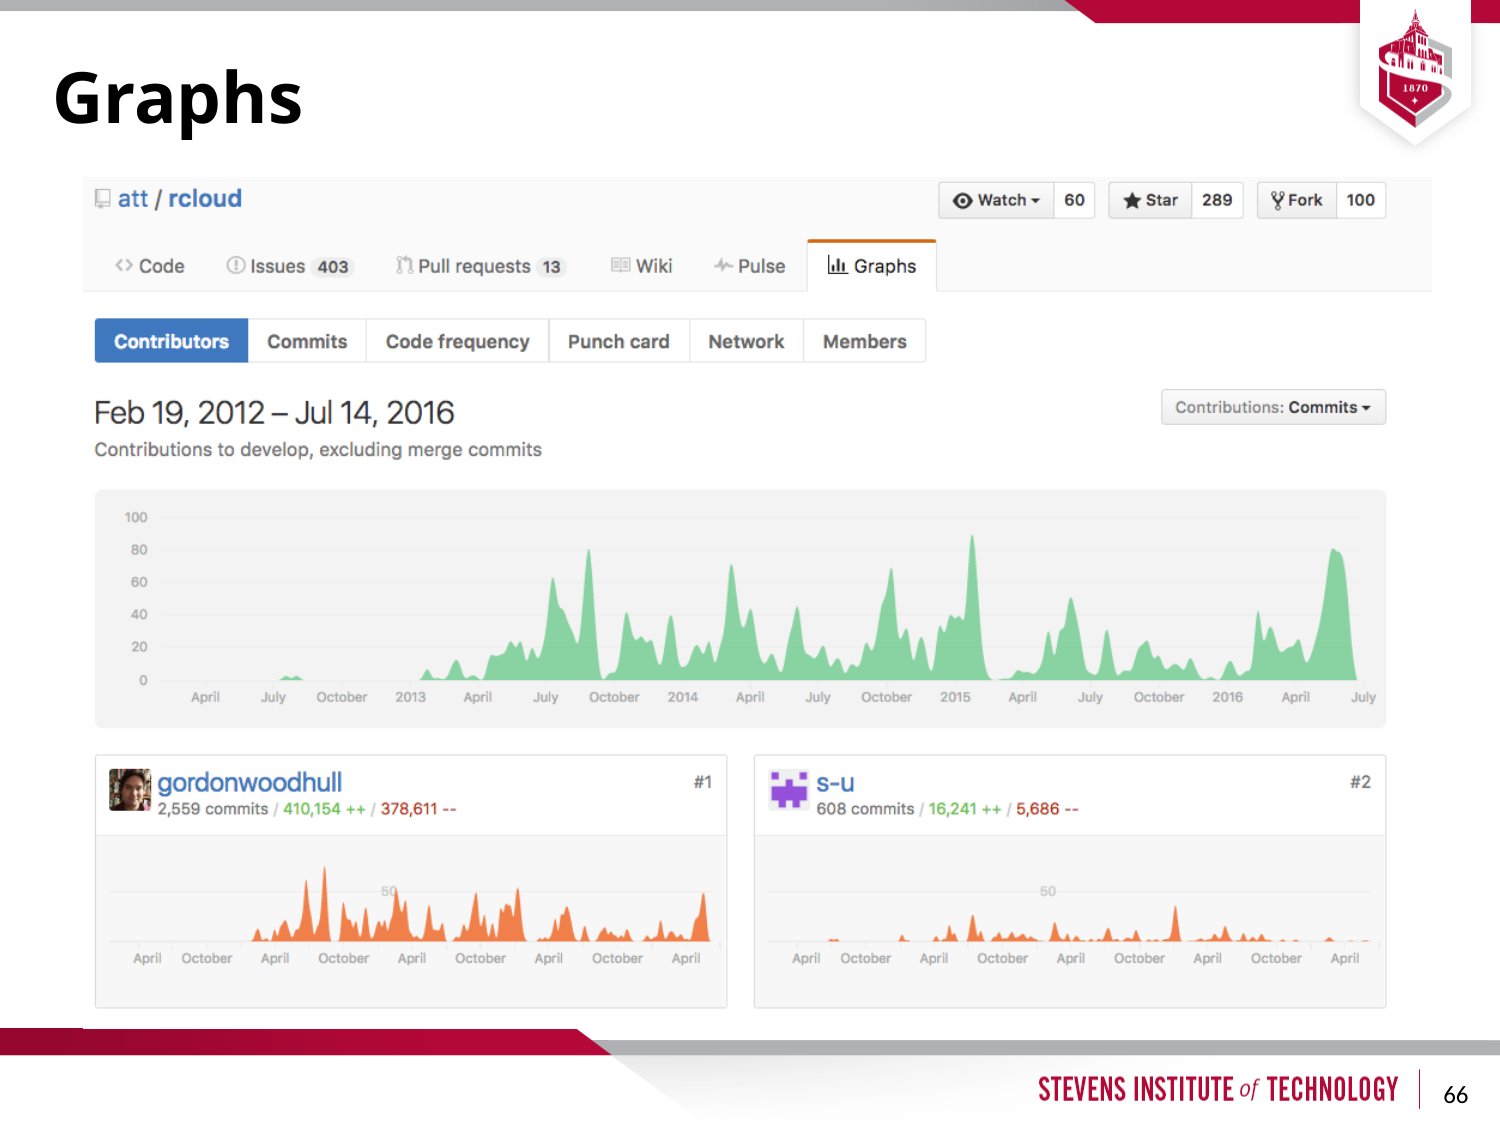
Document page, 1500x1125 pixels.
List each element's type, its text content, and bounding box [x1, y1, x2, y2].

slide_number 66 [1428, 1071, 1490, 1108]
picture [0, 0, 1500, 160]
title Graphs [37, 45, 1338, 150]
picture [0, 176, 1500, 1125]
